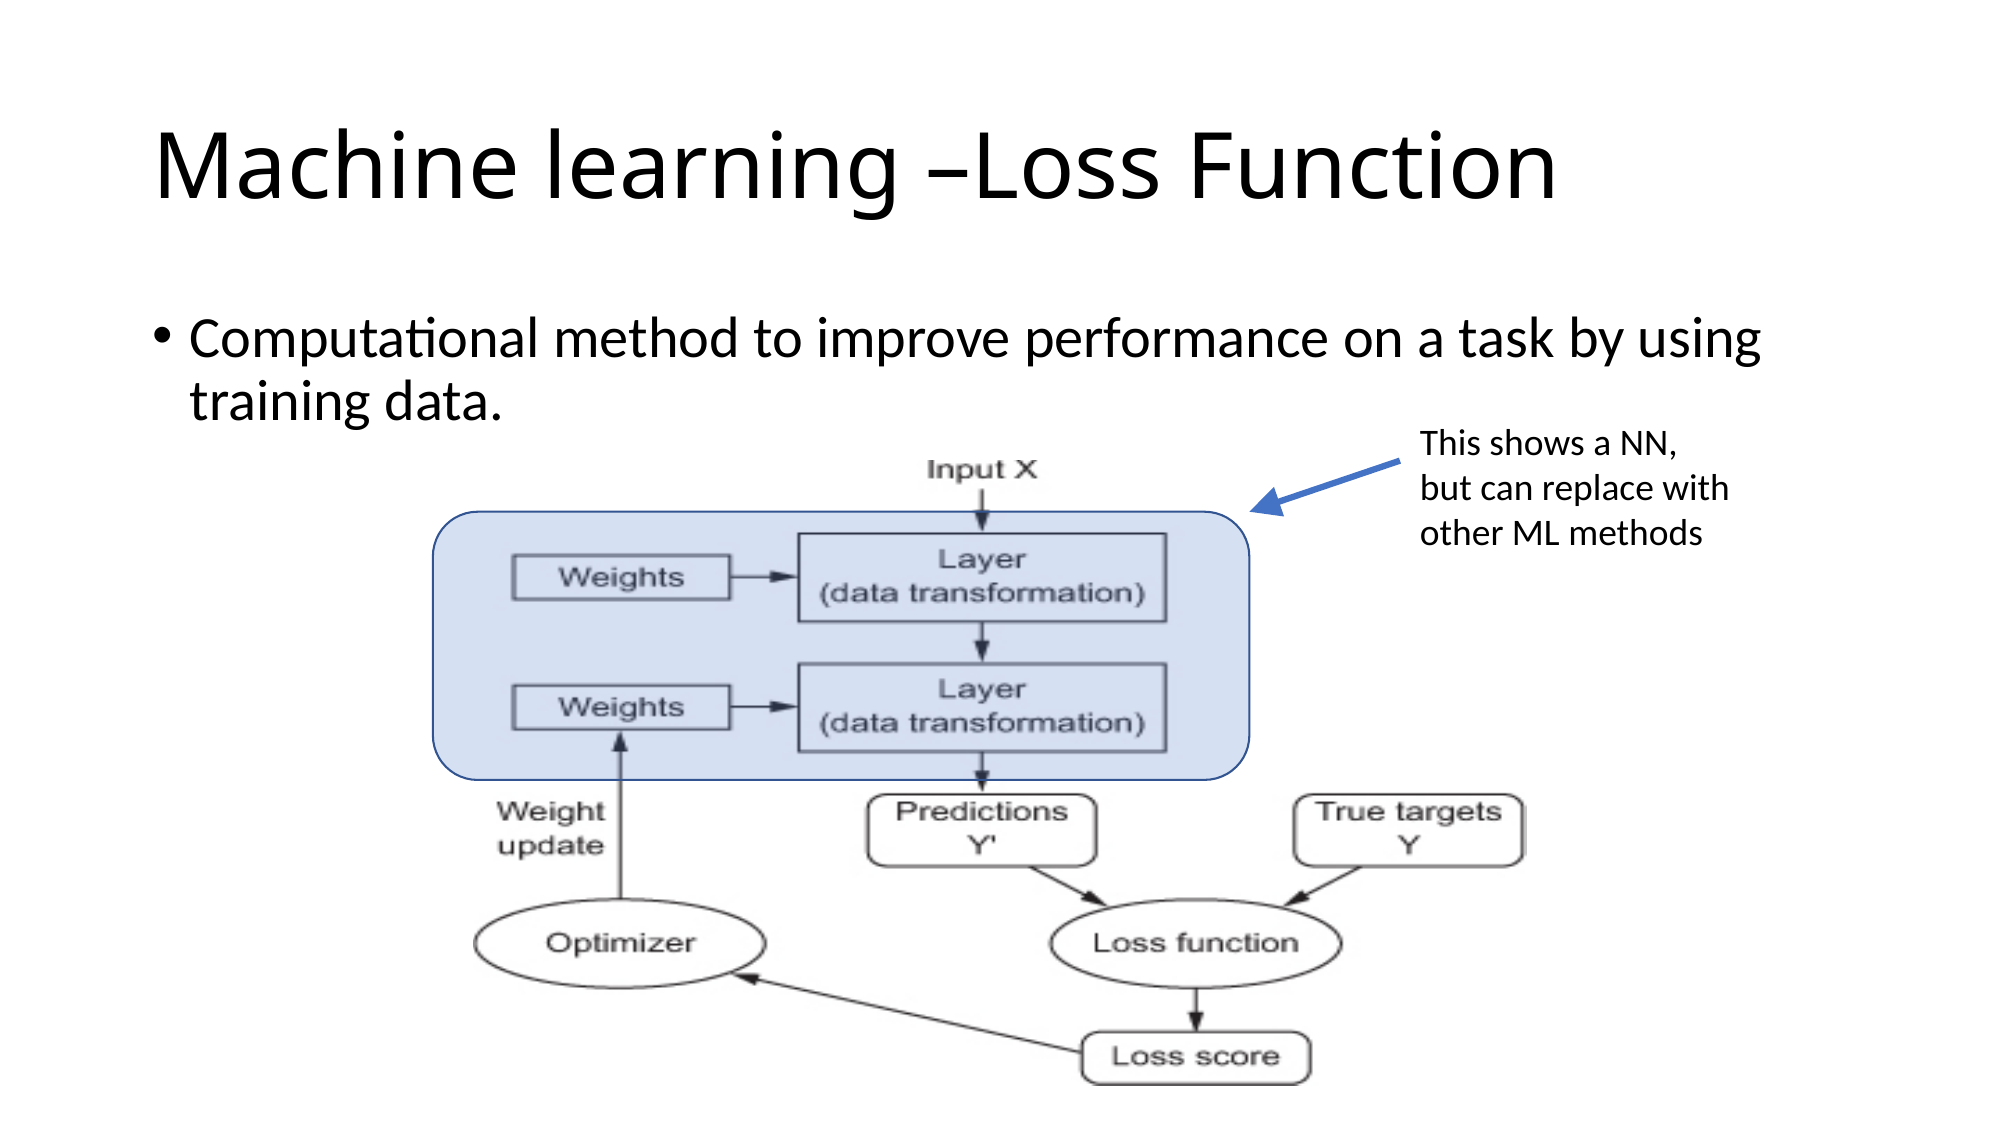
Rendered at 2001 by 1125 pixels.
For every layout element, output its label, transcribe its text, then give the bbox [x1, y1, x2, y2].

list Computational method to improve performance on a task by using training data. [137, 299, 1863, 1014]
picture [473, 460, 1527, 1086]
text_box [431, 510, 473, 781]
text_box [1249, 460, 1400, 512]
title Machine learning –Loss Function [137, 59, 1863, 278]
text_box This shows a NN, but can replace with other ML methods [1405, 410, 1746, 561]
